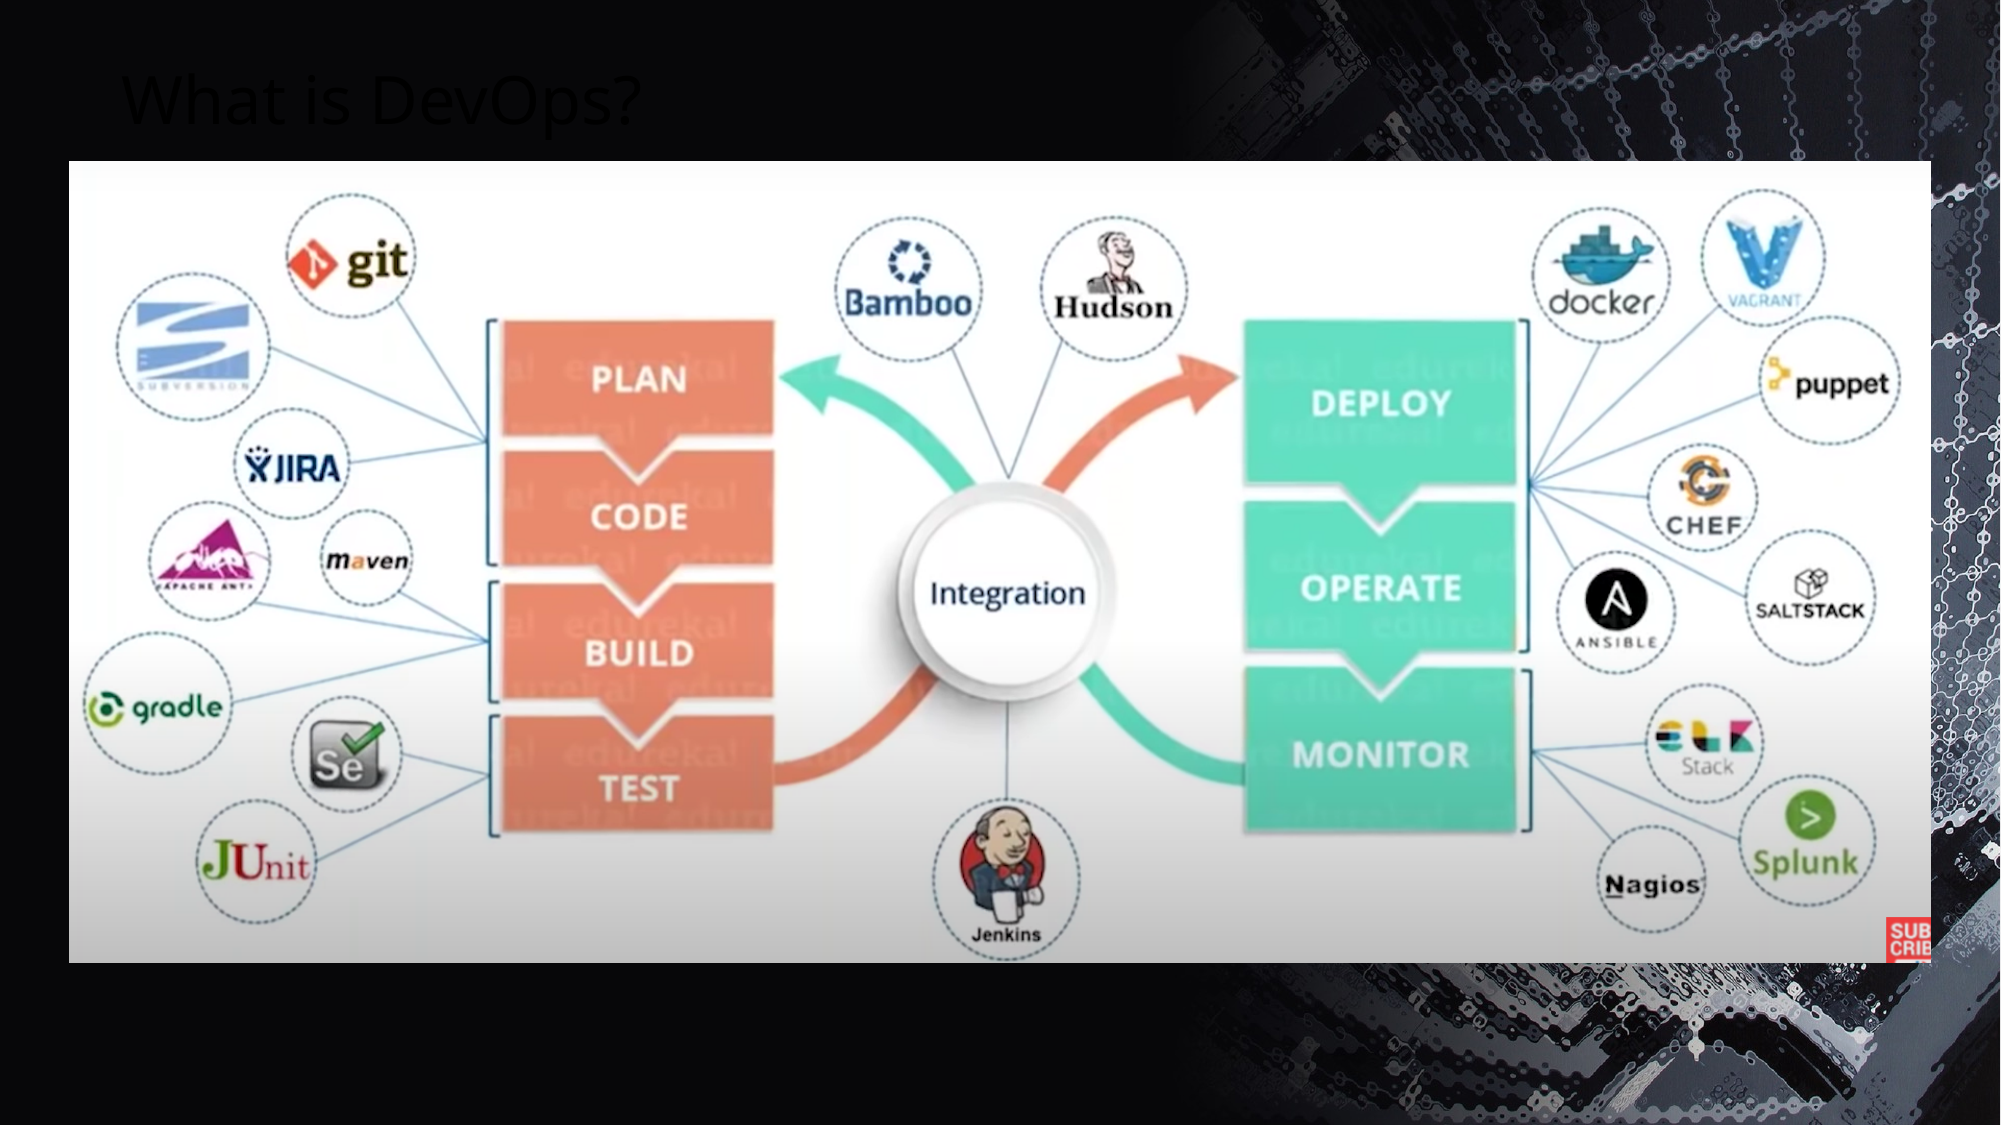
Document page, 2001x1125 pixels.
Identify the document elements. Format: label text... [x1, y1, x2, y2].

picture [0, 0, 2001, 1125]
title What is DevOps? [106, 59, 1607, 161]
